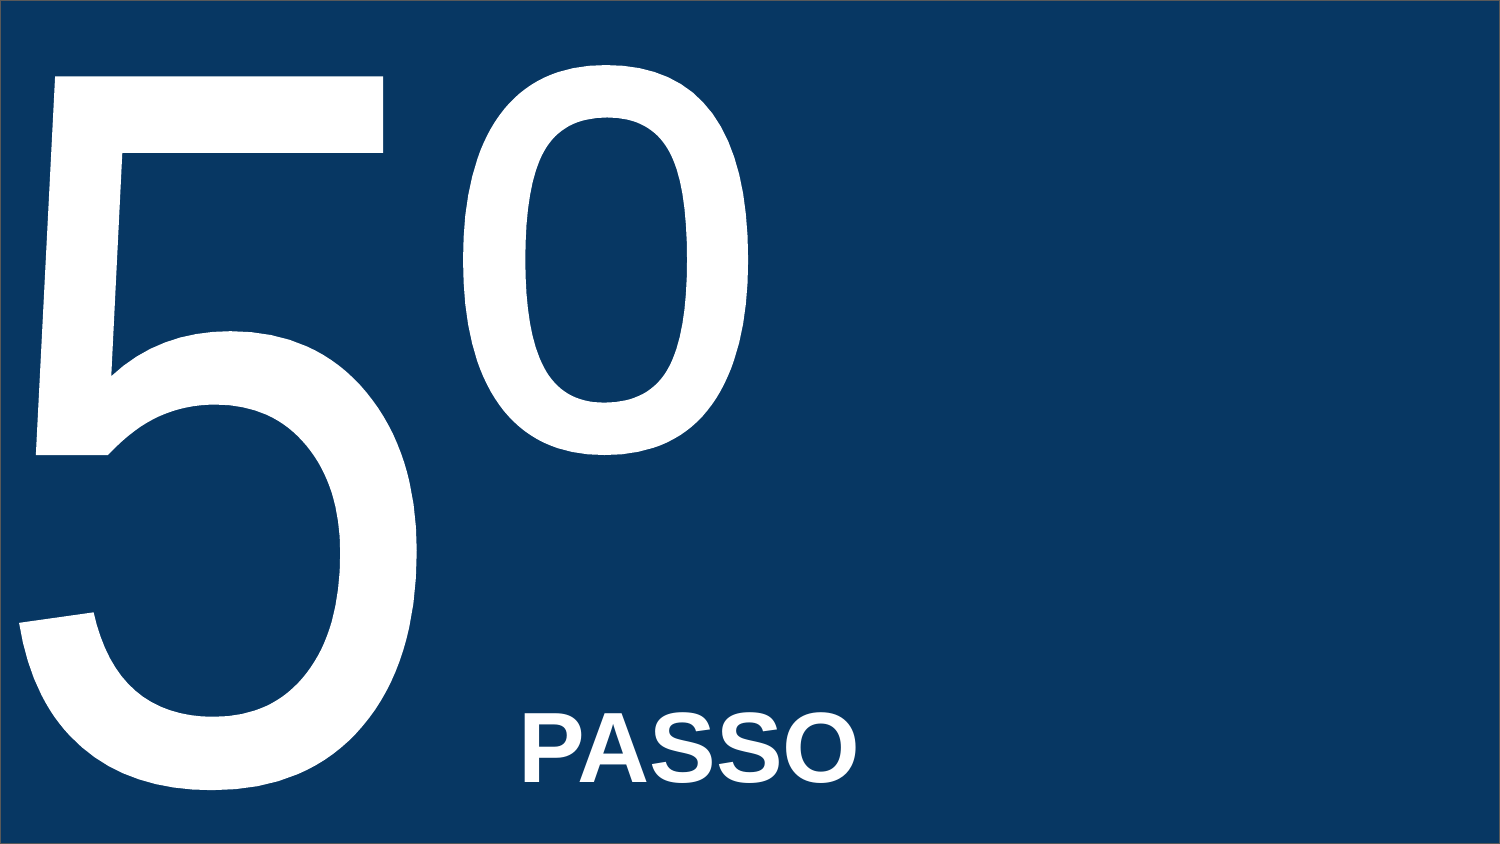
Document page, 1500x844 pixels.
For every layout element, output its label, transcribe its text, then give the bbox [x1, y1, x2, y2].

text_box PASSO [503, 667, 982, 731]
text_box [0, 0, 1500, 844]
